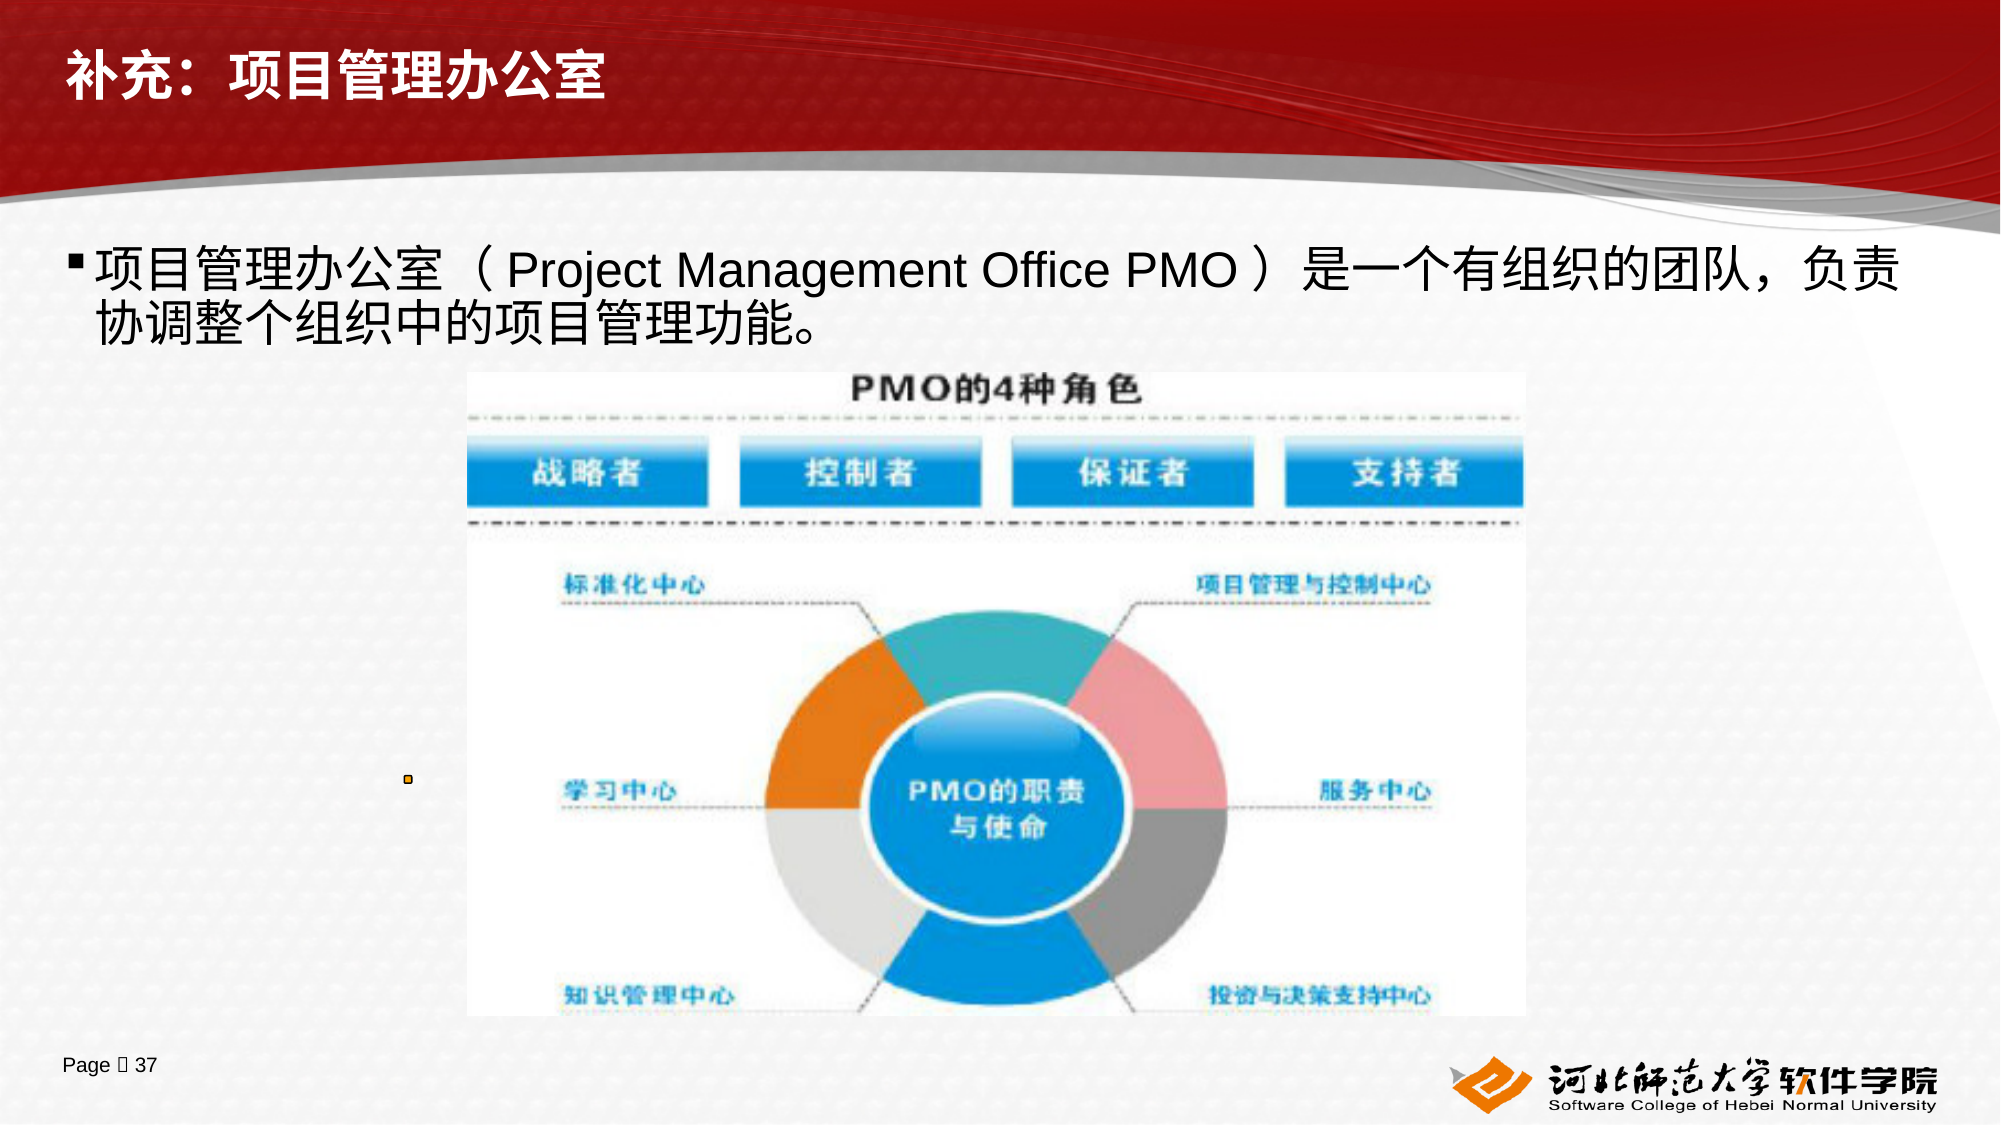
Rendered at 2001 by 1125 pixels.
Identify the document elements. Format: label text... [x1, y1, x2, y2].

text_box [404, 775, 412, 784]
title 补充：项目管理办公室 [65, 41, 1930, 148]
picture [0, 0, 2001, 1125]
list 项目管理办公室（Project Management Office PMO）是一个有组织的团队，负责协调整个组织中的项目管理功能。 [64, 243, 1930, 952]
